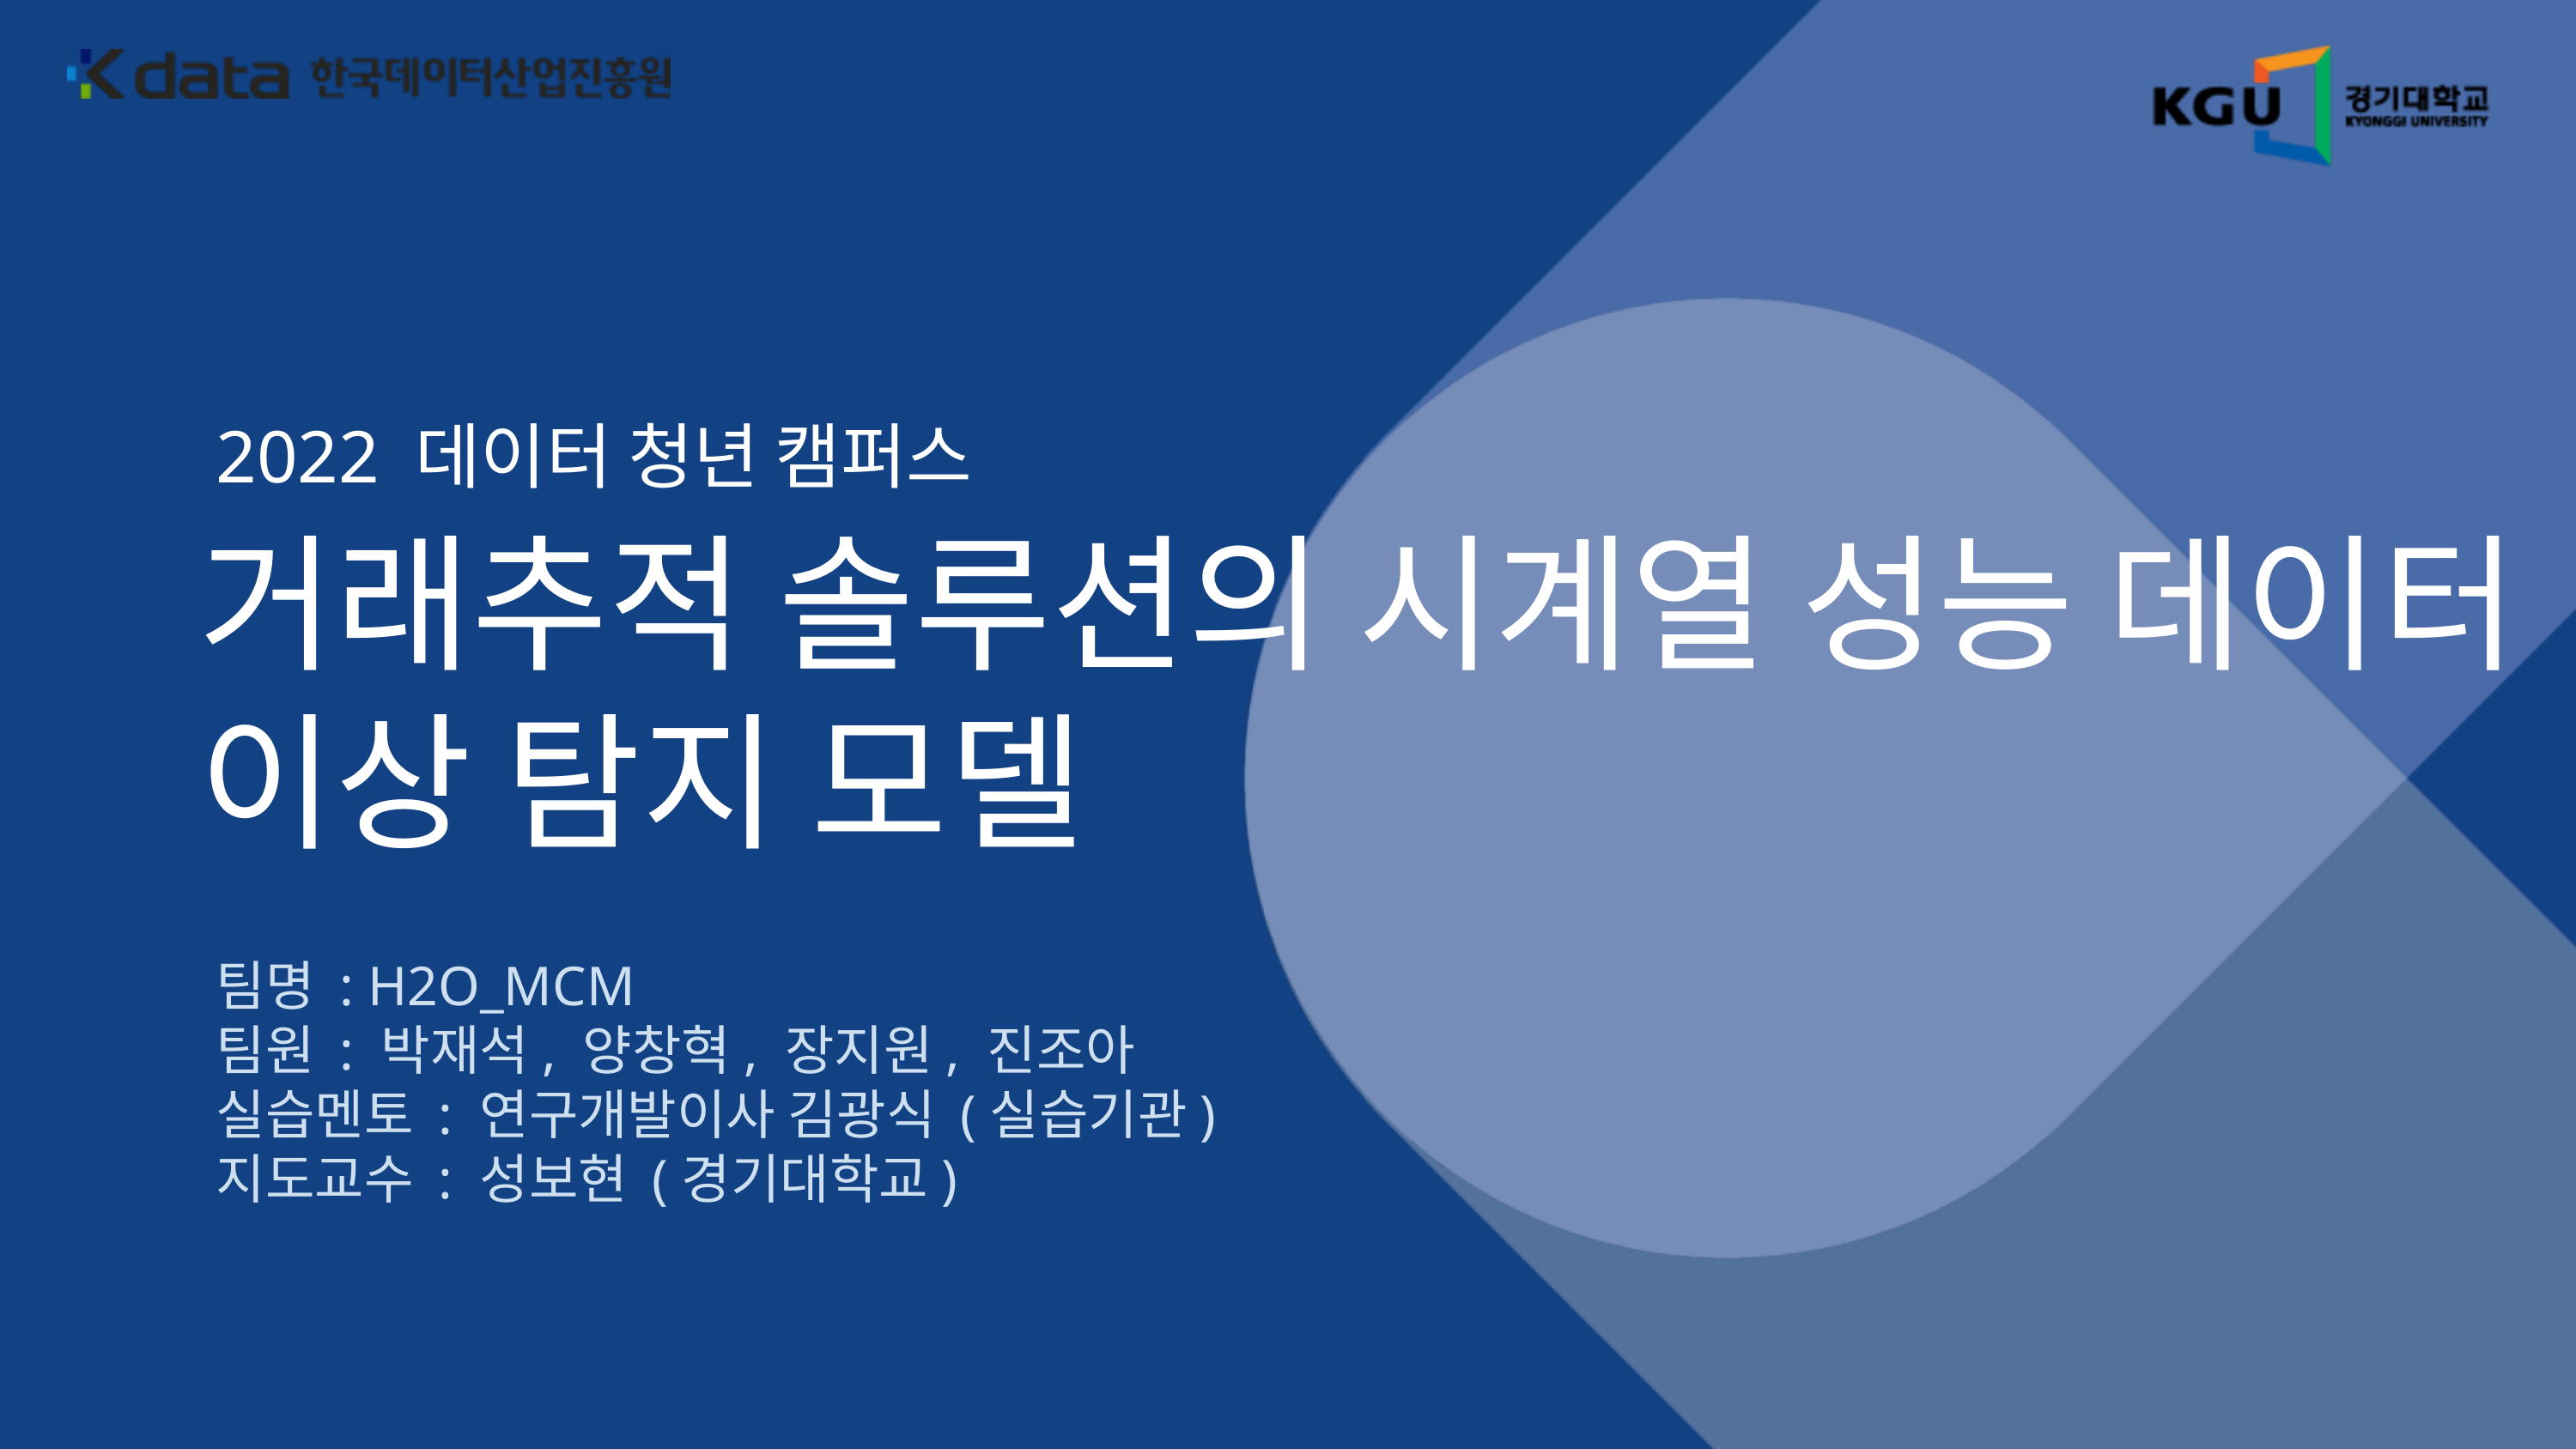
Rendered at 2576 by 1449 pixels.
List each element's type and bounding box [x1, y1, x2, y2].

text_box [67, 0, 2576, 1449]
